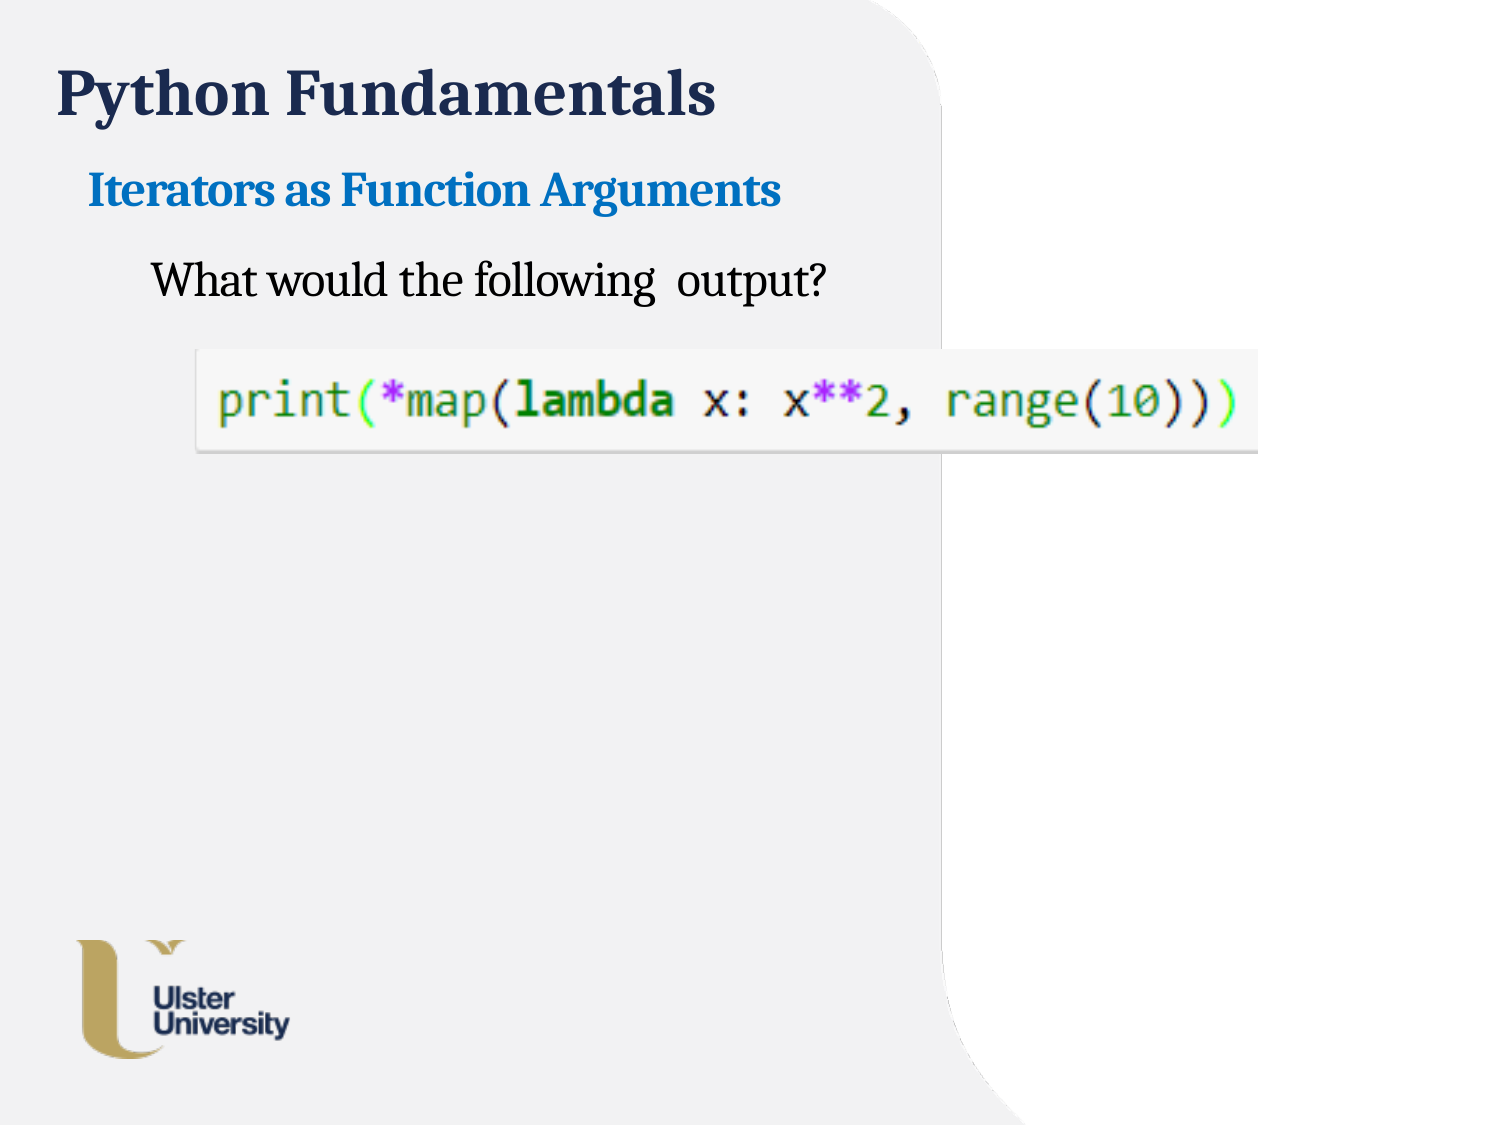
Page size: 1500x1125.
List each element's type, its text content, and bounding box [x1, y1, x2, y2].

text_box [194, 349, 1258, 454]
title Python Fundamentals [41, 42, 1390, 135]
text_box What would the following output? [135, 238, 886, 314]
picture [0, 0, 1026, 1125]
text_box Iterators as Function Arguments [70, 148, 1360, 224]
